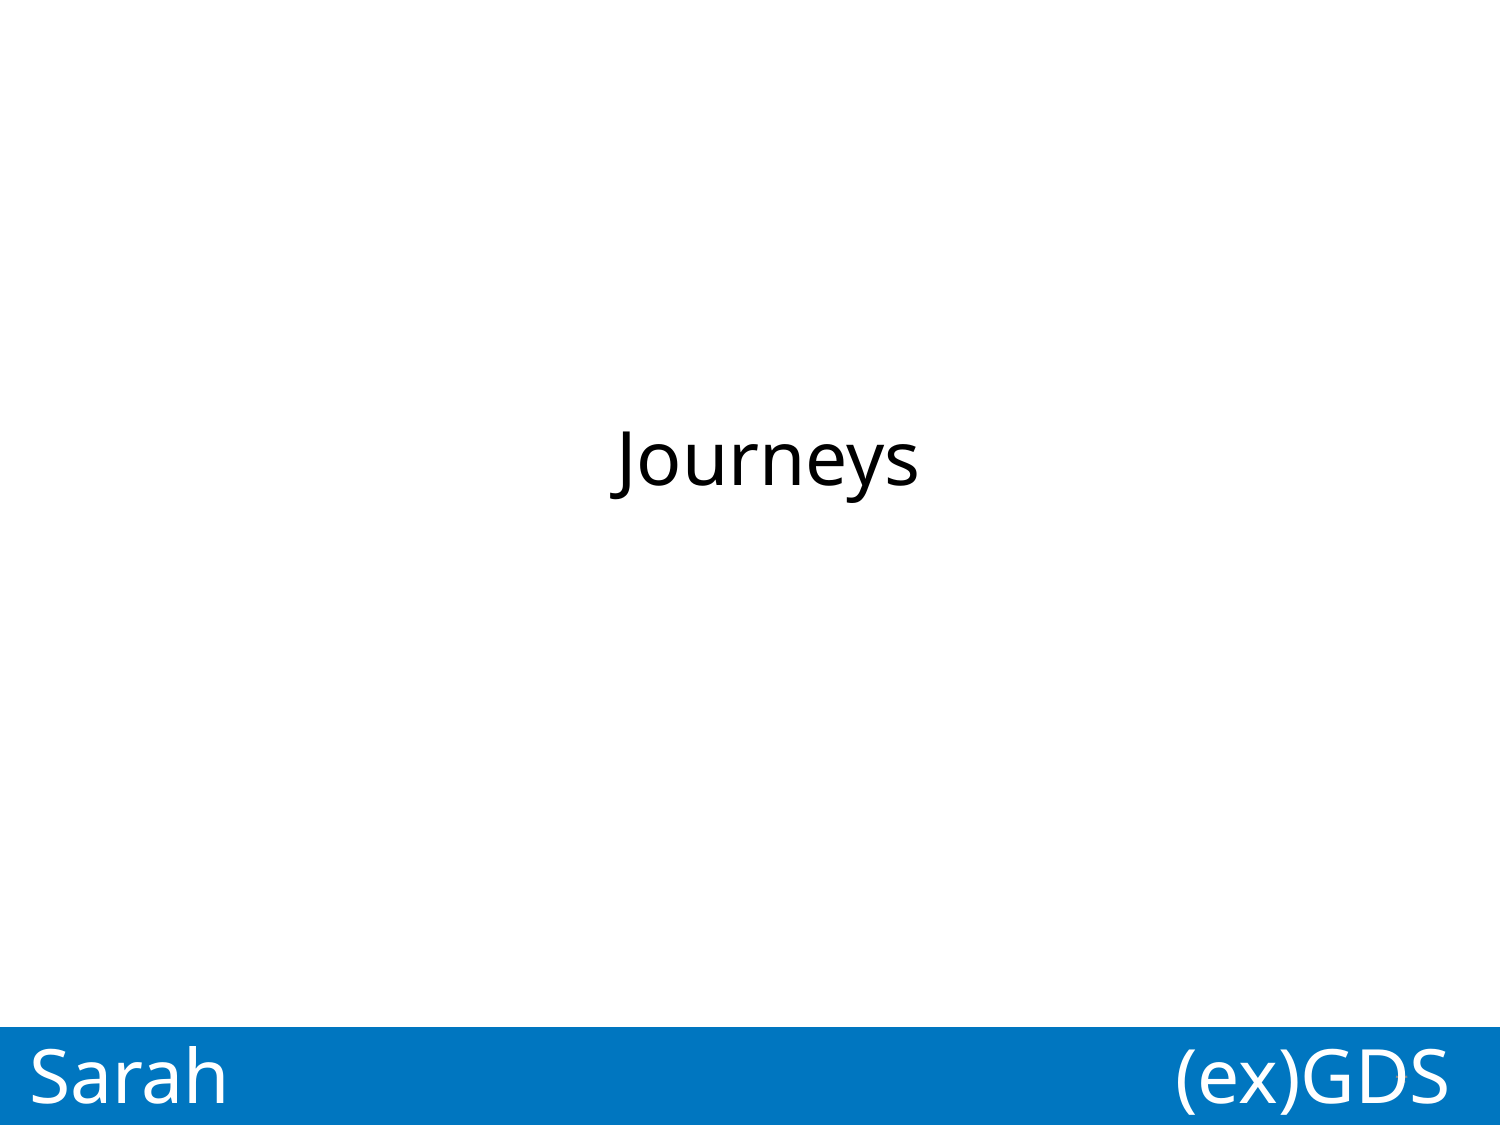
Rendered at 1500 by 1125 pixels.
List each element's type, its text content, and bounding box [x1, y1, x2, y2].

text_box Journeys [601, 402, 936, 678]
text_box [0, 1027, 1500, 1125]
text_box Sarah [29, 1029, 321, 1119]
text_box (ex)GDS [1175, 1029, 1500, 1119]
